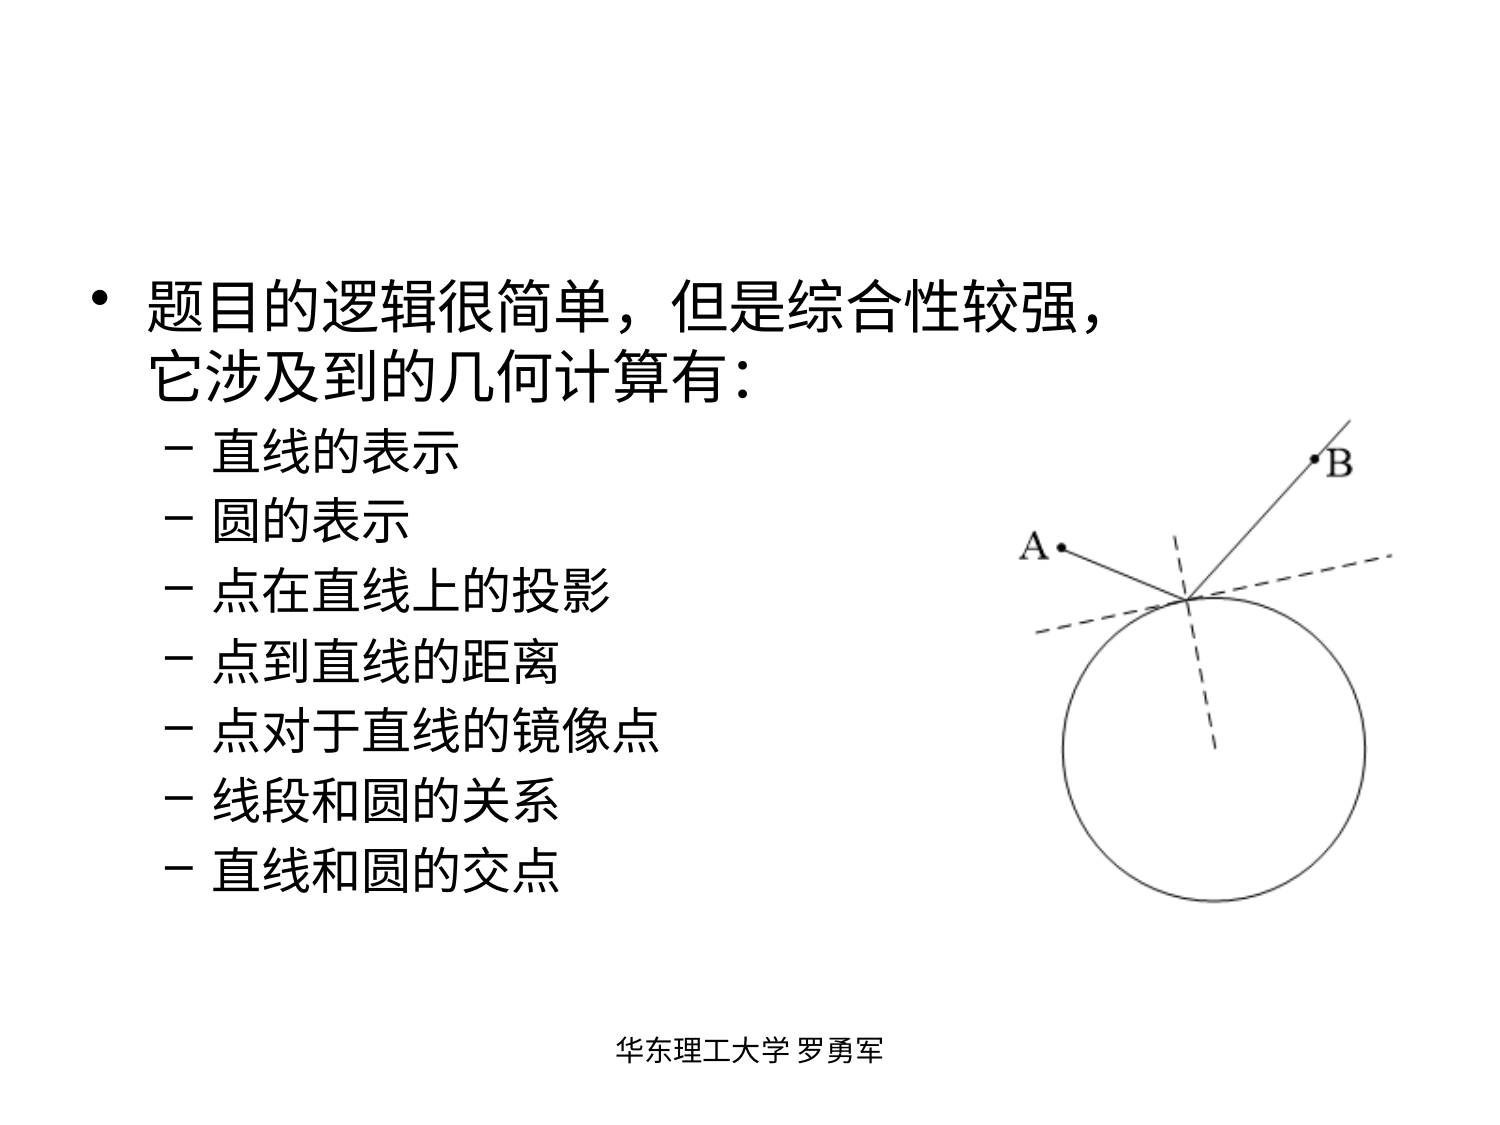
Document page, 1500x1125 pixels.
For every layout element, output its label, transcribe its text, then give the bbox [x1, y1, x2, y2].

list 题目的逻辑很简单，但是综合性较强，它涉及到的几何计算有： 直线的表示 圆的表示 点在直线上的投影 点到直线的距离 点对于直线的镜像点 线段和圆的关系 直线和圆的交点 [75, 262, 1199, 1005]
footer 华东理工大学 罗勇军 [512, 1024, 988, 1103]
picture [982, 408, 1400, 911]
